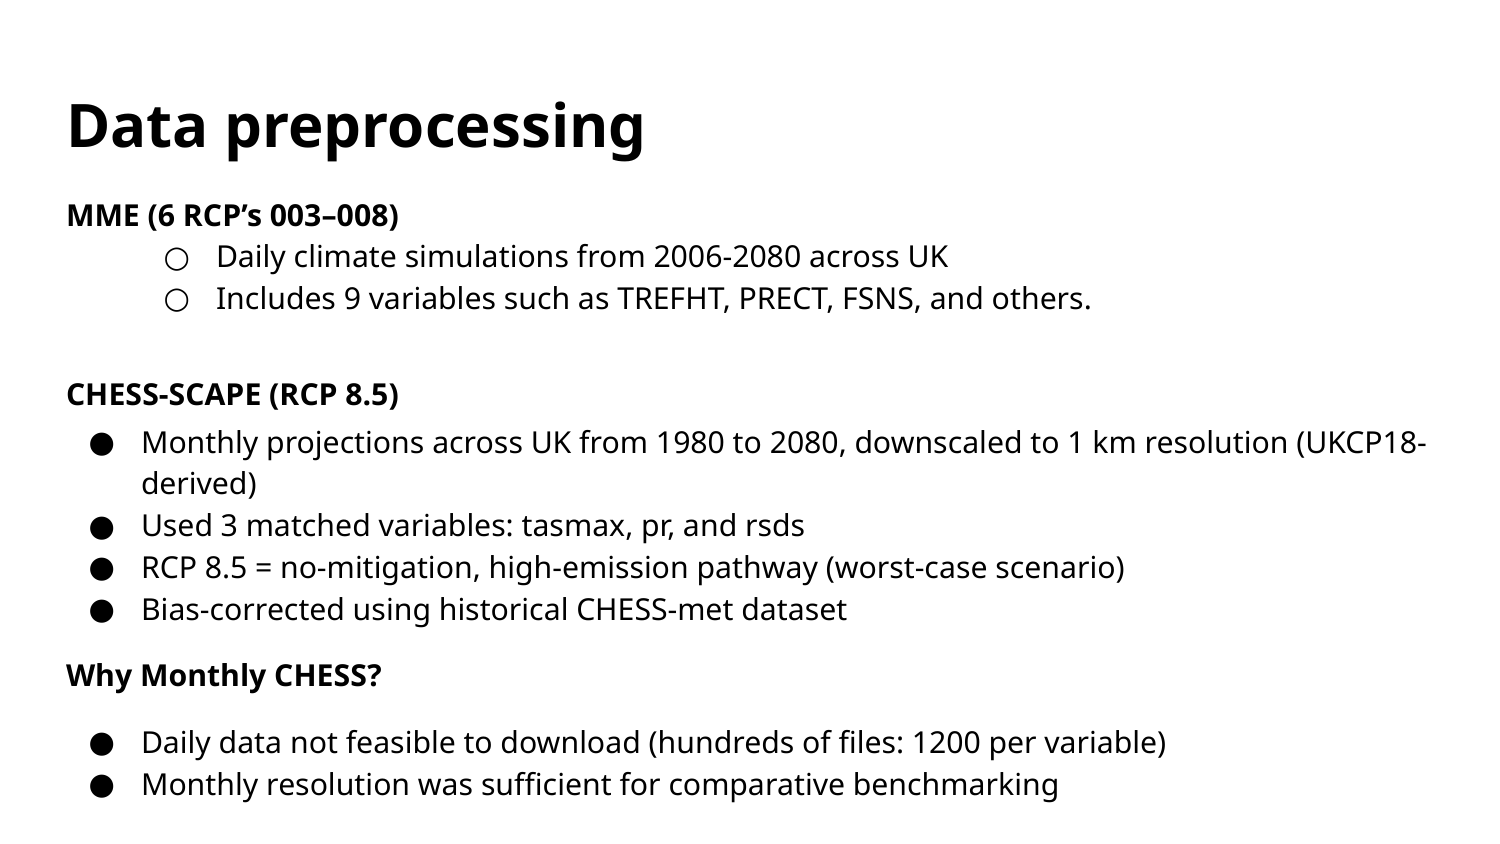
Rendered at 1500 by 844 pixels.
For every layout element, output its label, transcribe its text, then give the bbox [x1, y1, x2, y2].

title Data preprocessing [51, 72, 1449, 175]
list MME (6 RCP’s 003–008) Daily climate simulations from 2006-2080 across UK Includes 9 variables such as TREFHT, PRECT, FSNS, and others. CHESS-SCAPE (RCP 8.5) Monthly projections across UK from 1980 to 2080, downscaled to 1 km resolution (UKCP18-derived) Used 3 matched variables: tasmax, pr, and rsds RCP 8.5 = no-mitigation, high-emission pathway (worst-case scenario) Bias-corrected using historical CHESS-met dataset Why Monthly CHESS? Daily data not feasible to download (hundreds of files: 1200 per variable) Monthly resolution was sufficient for comparative benchmarking [51, 175, 1449, 750]
